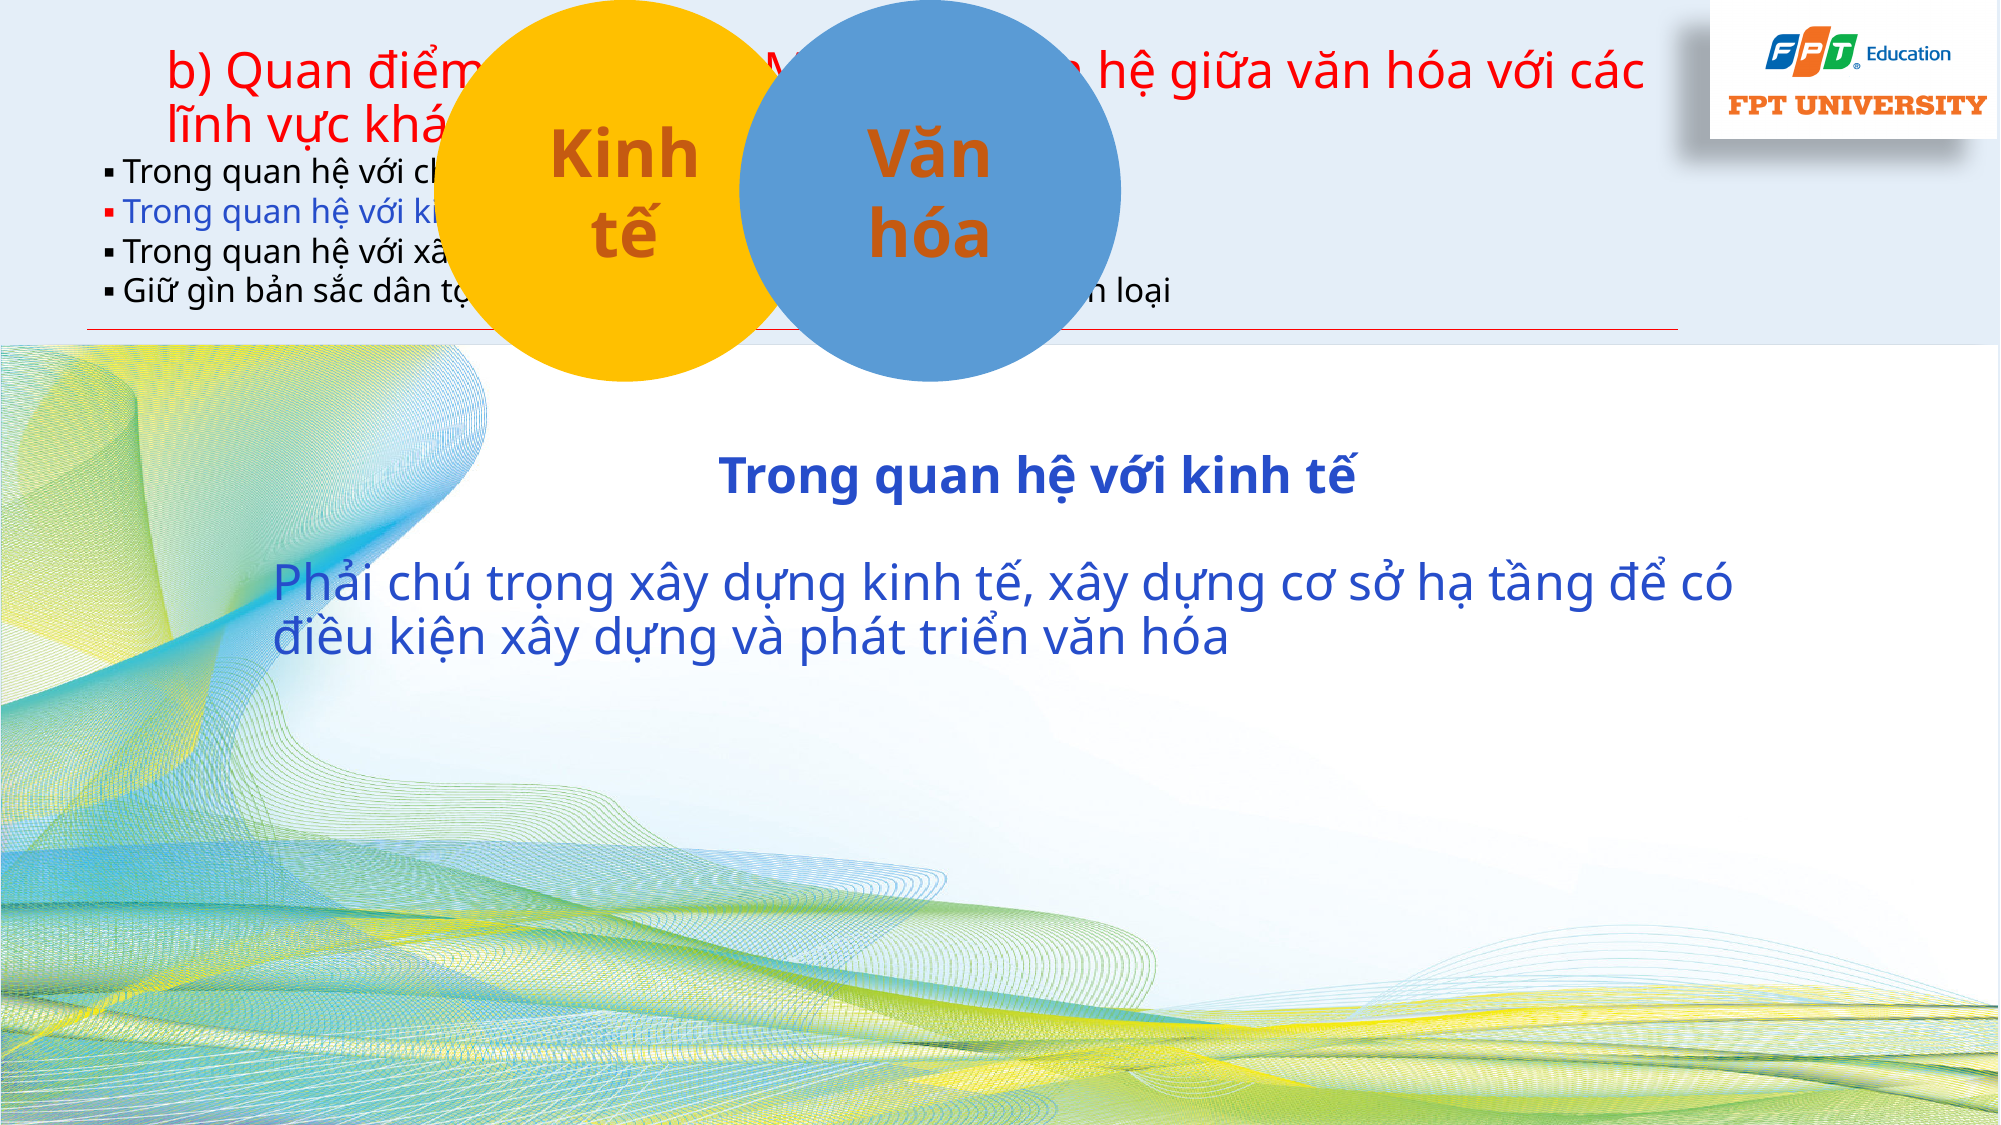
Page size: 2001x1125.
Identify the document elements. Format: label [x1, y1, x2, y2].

picture [1710, 0, 1997, 139]
text_box [235, 666, 1791, 1049]
picture [1, 345, 1998, 1125]
text_box [87, 48, 1738, 330]
